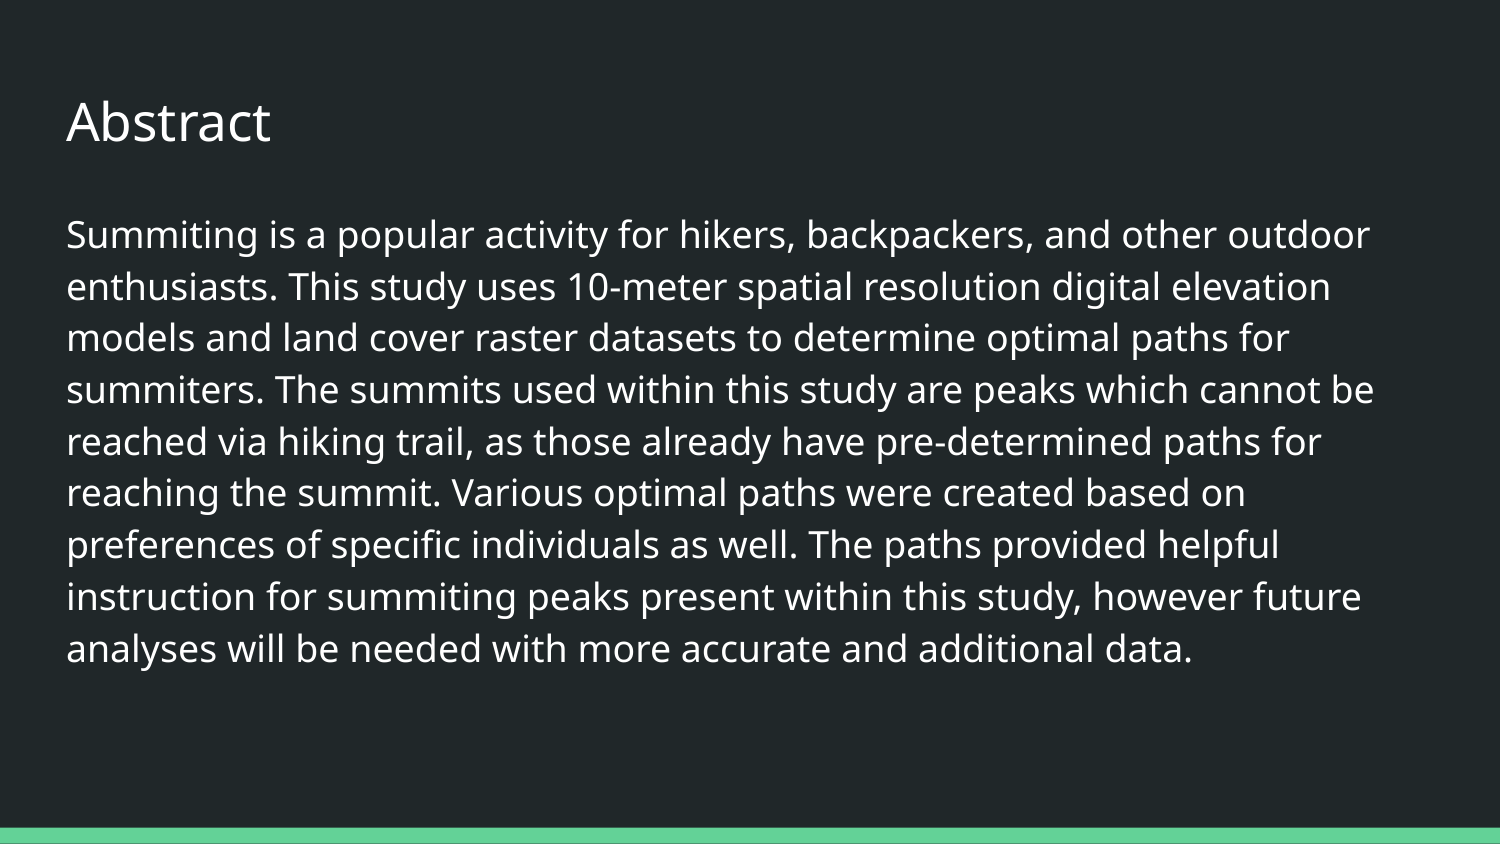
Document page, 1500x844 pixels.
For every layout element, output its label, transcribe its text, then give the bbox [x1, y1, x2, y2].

list Summiting is a popular activity for hikers, backpackers, and other outdoor enthusiasts. This study uses 10-meter spatial resolution digital elevation models and land cover raster datasets to determine optimal paths for summiters. The summits used within this study are peaks which cannot be reached via hiking trail, as those already have pre-determined paths for reaching the summit. Various optimal paths were created based on preferences of specific individuals as well. The paths provided helpful instruction for summiting peaks present within this study, however future analyses will be needed with more accurate and additional data. [51, 189, 1449, 750]
title Abstract [51, 72, 1449, 167]
